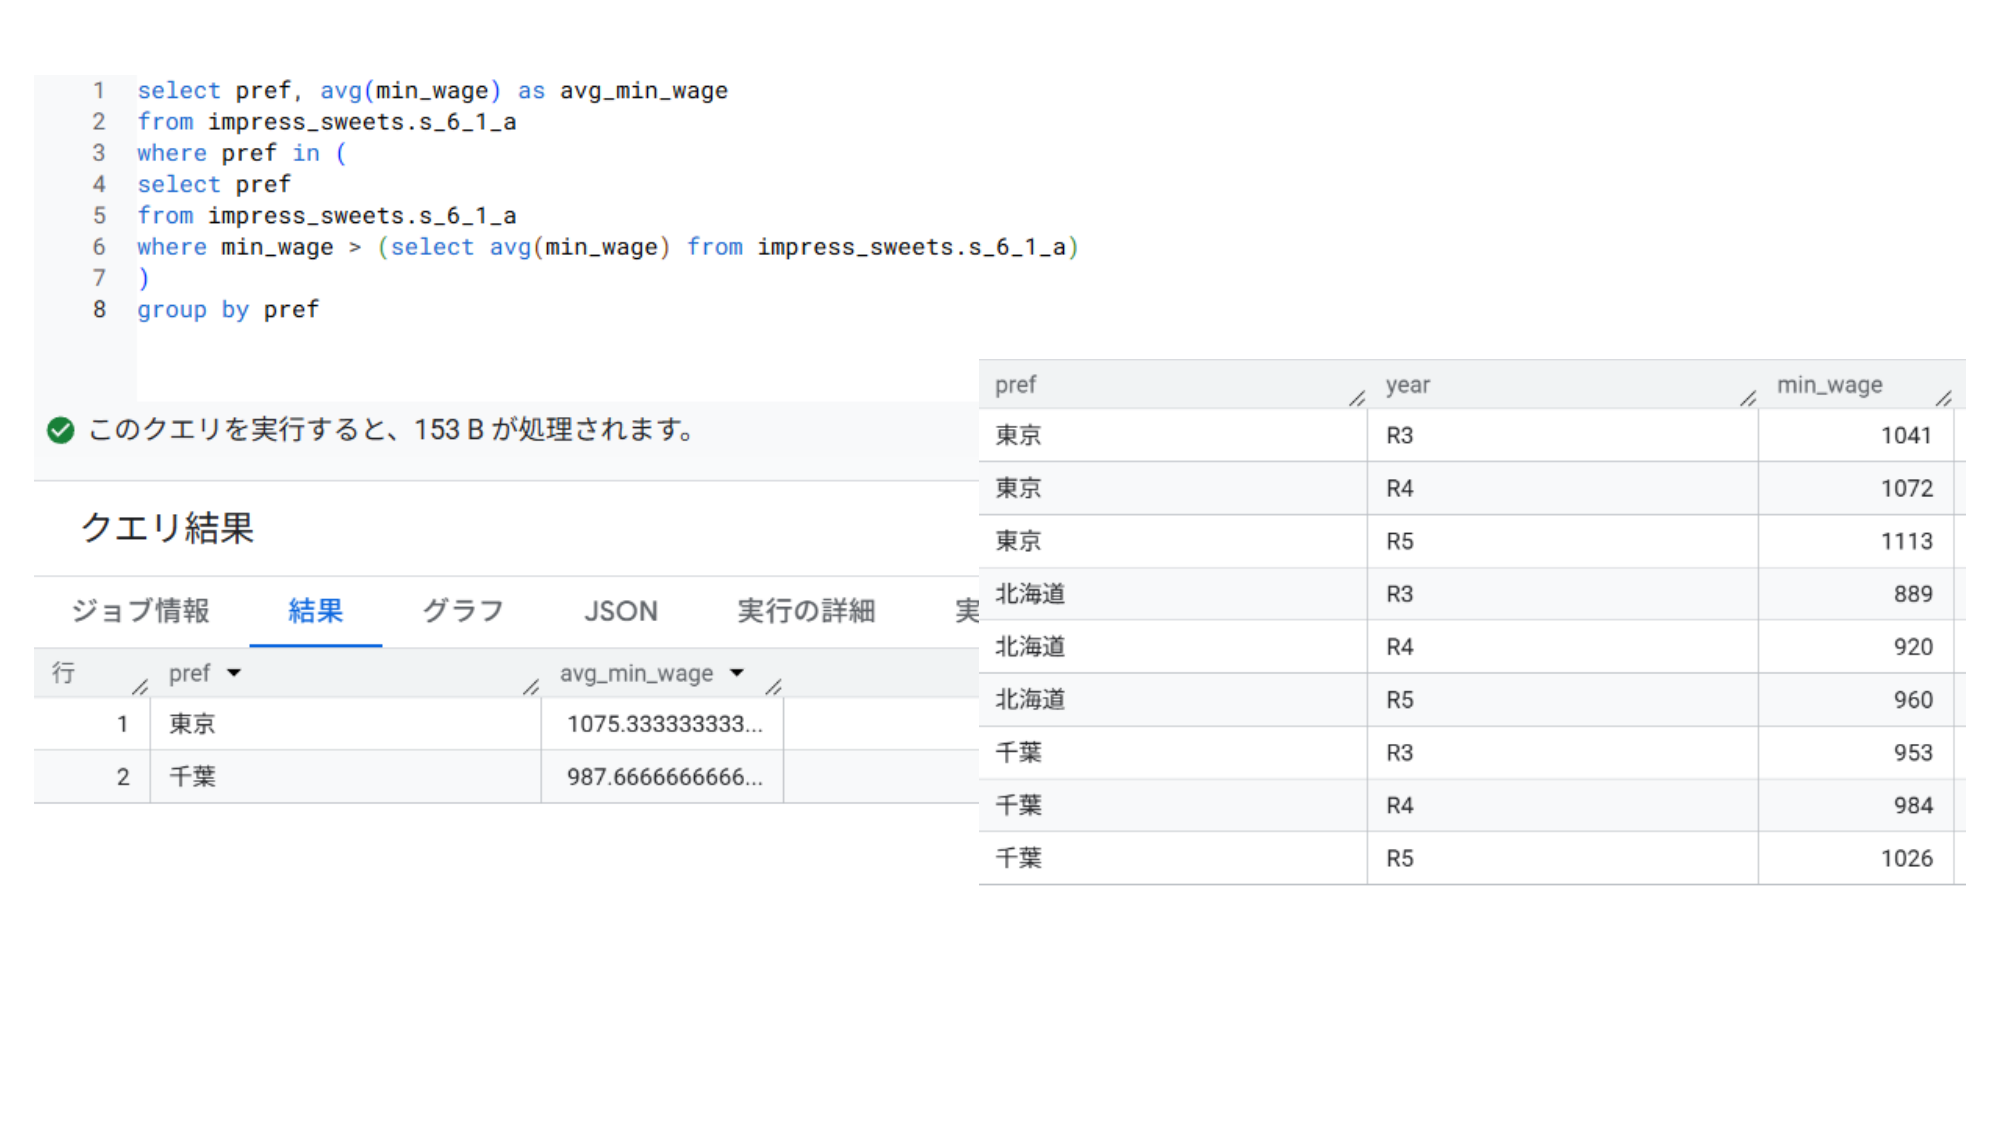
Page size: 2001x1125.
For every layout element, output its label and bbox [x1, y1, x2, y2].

picture [33, 74, 1967, 895]
